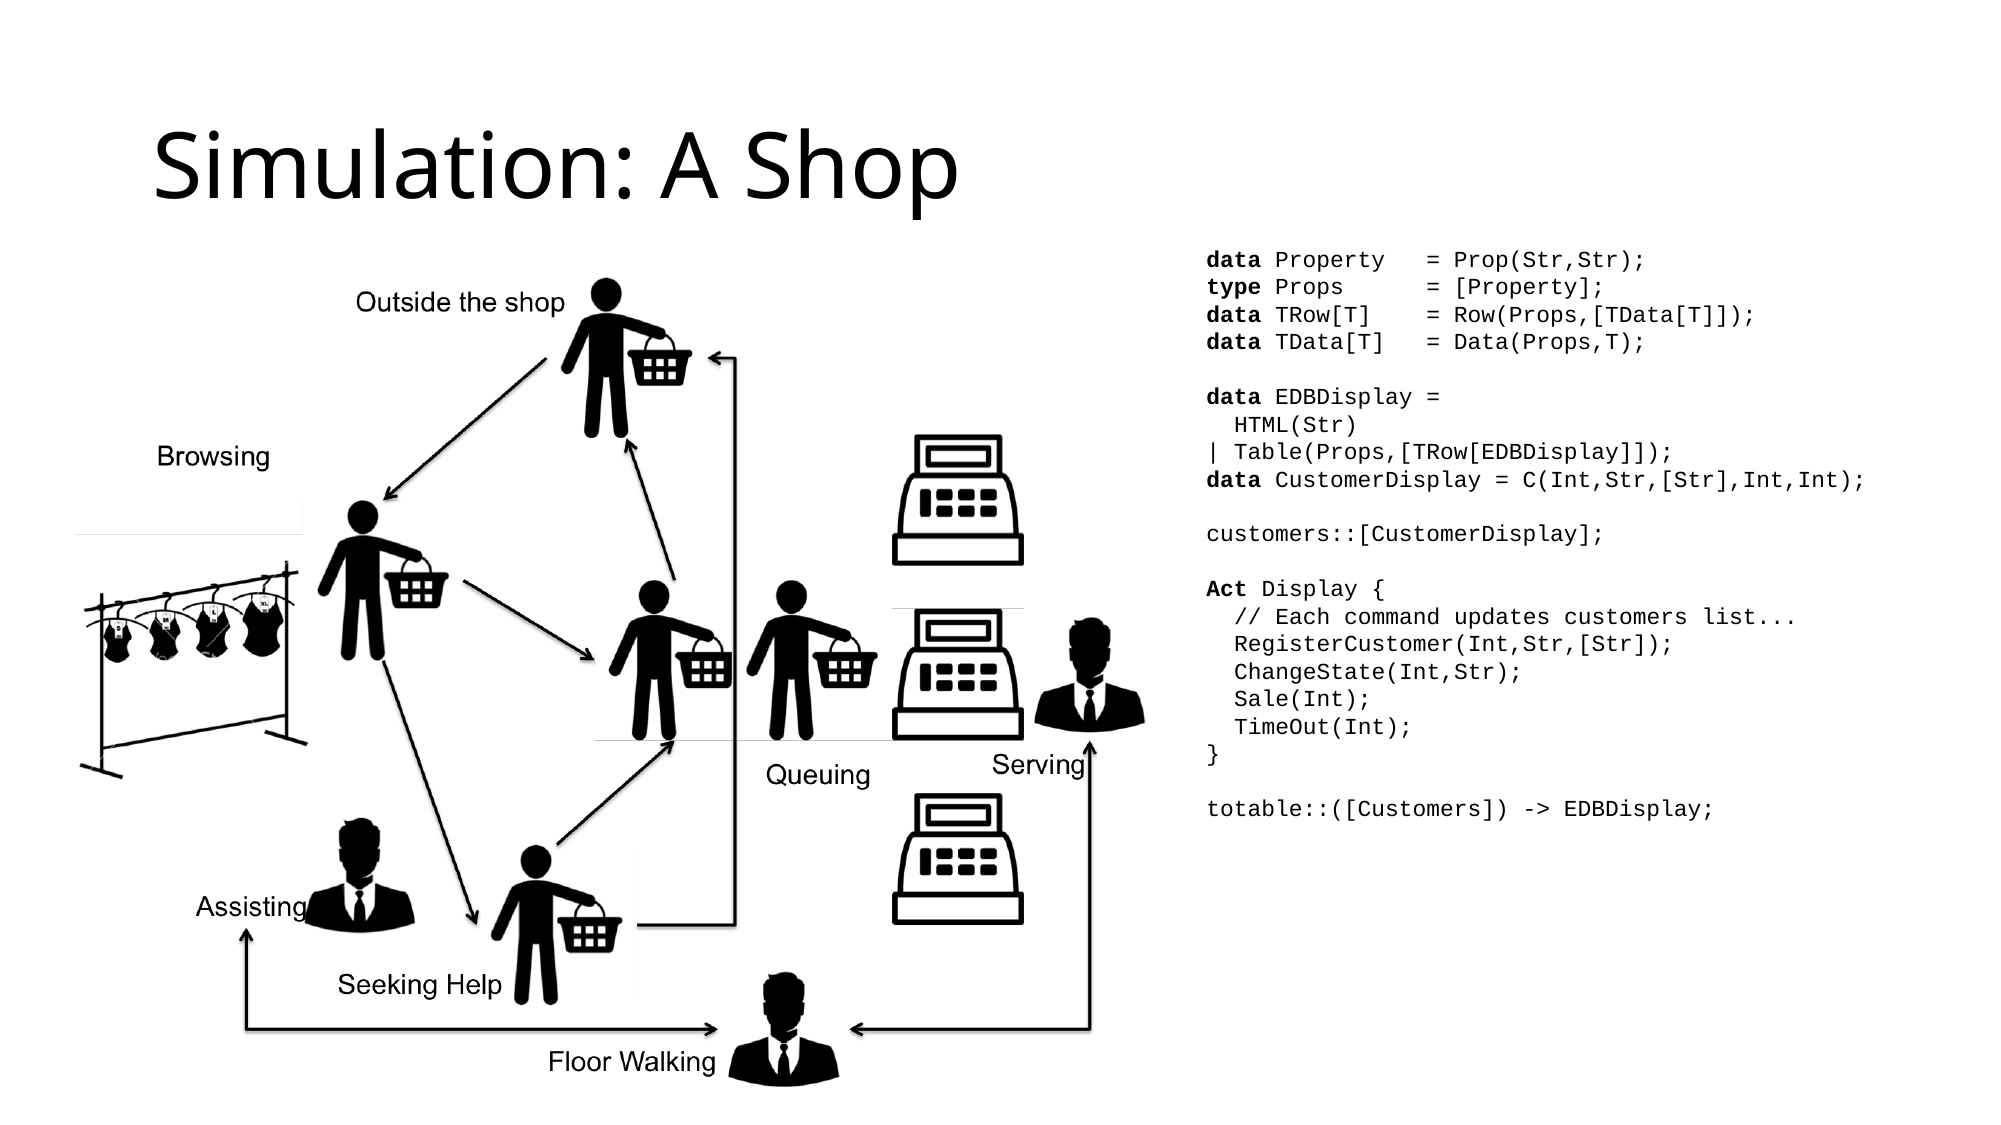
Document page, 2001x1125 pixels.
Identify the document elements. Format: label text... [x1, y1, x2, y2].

text_box data Property = Prop(Str,Str); type Props = [Property]; data TRow[T] = Row(Props,[TData[T]]); data TData[T] = Data(Props,T); data EDBDisplay = HTML(Str) | Table(Props,[TRow[EDBDisplay]]); data CustomerDisplay = C(Int,Str,[Str],Int,Int); customers::[CustomerDisplay]; Act Display { // Each command updates customers list... RegisterCustomer(Int,Str,[Str]); ChangeState(Int,Str); Sale(Int); TimeOut(Int); } totable::([Customers]) -> EDBDisplay; [1191, 237, 1882, 856]
picture [74, 277, 1155, 1095]
title Simulation: A Shop [137, 59, 1863, 278]
